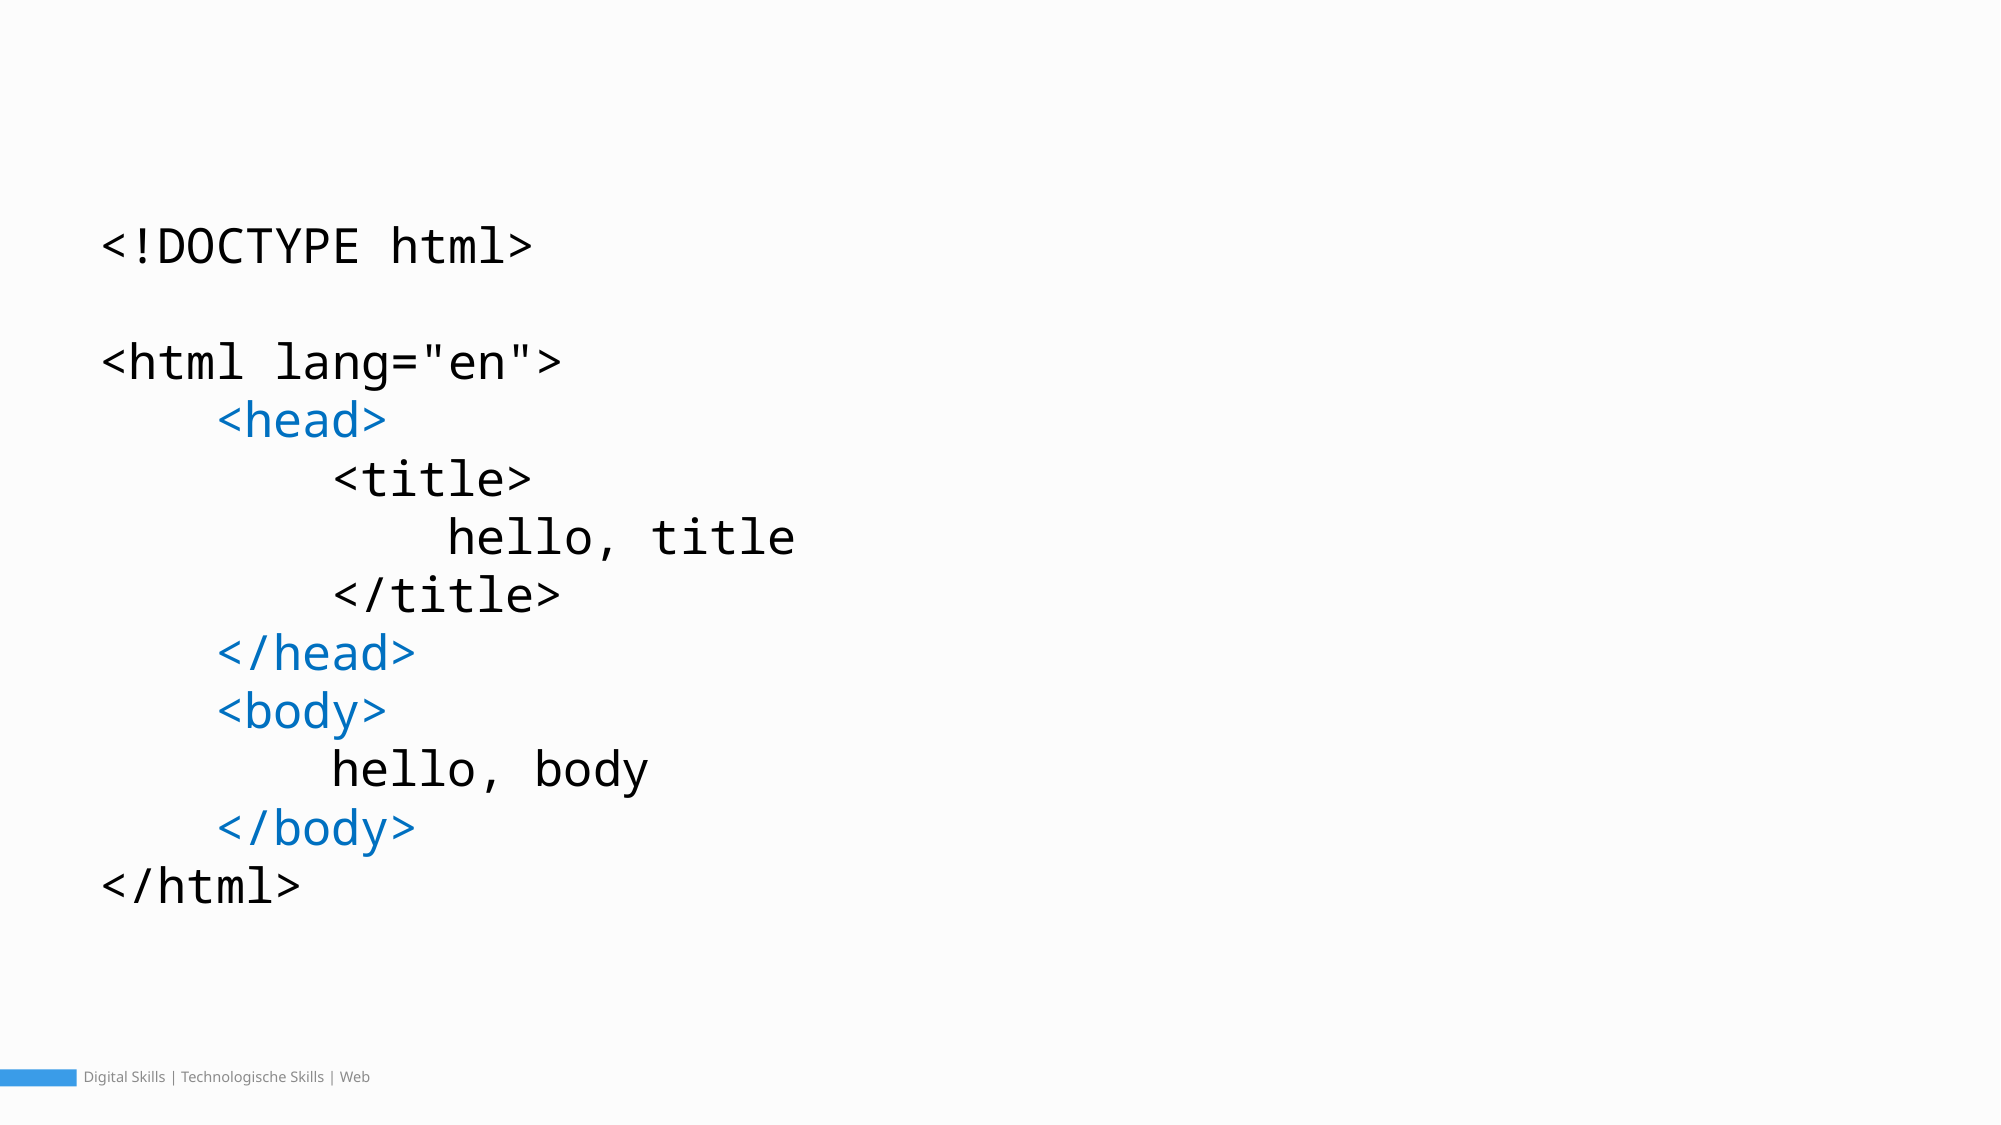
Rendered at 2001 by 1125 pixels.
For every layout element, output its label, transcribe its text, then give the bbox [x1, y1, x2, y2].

list <!DOCTYPE html> <html lang="en"> <head> <title> hello, title </title> </head> <body> hello, body </body> </html> [84, 207, 1000, 922]
